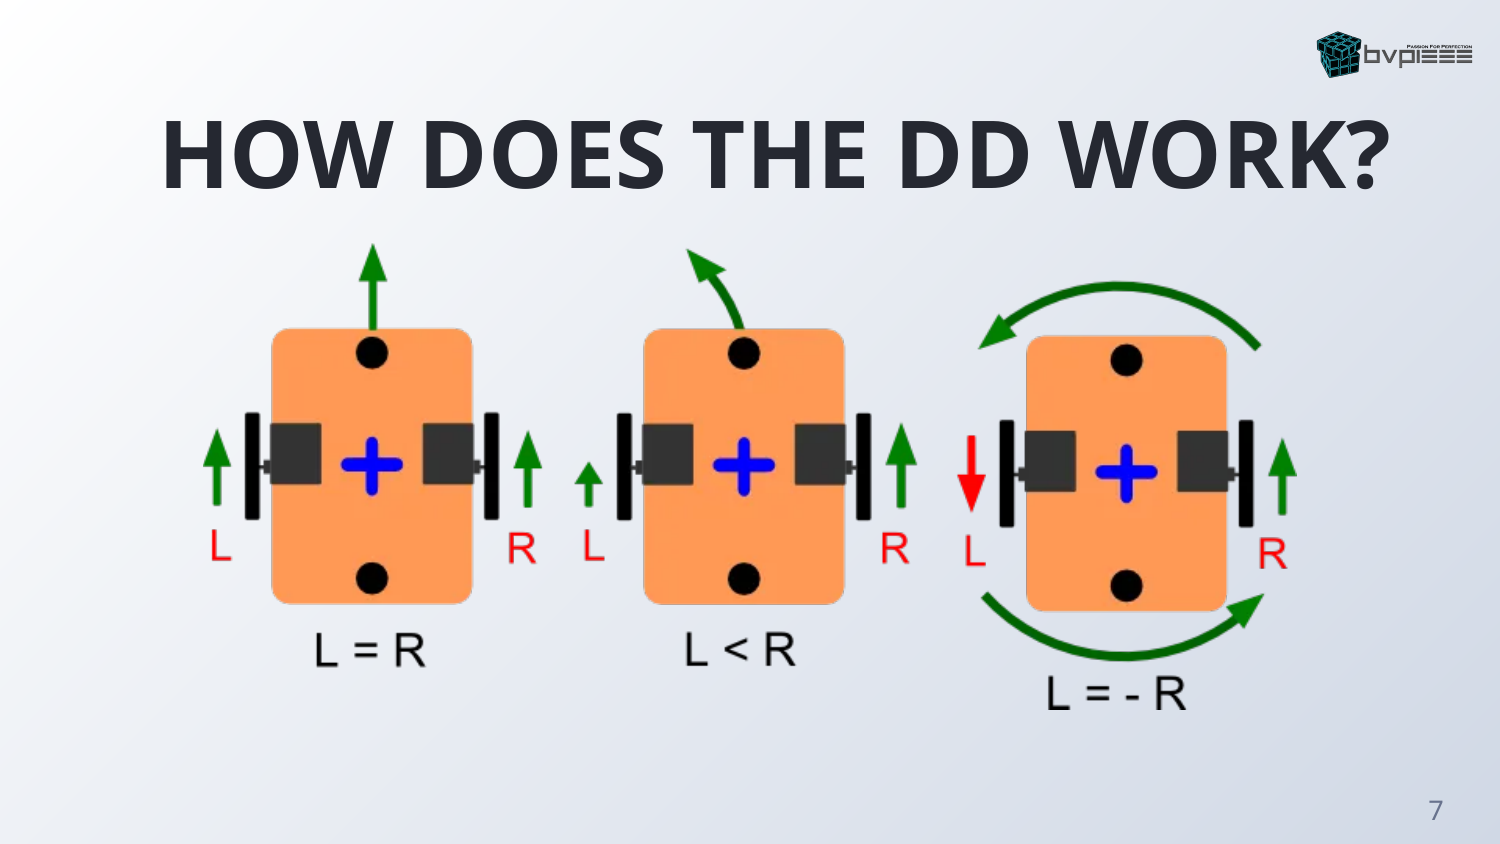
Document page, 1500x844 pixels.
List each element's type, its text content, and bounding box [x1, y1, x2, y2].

slide_number ‹#› [1391, 779, 1482, 844]
picture [1311, 19, 1482, 85]
picture [202, 243, 1298, 710]
title HOW DOES THE DD WORK? [96, 66, 1454, 207]
